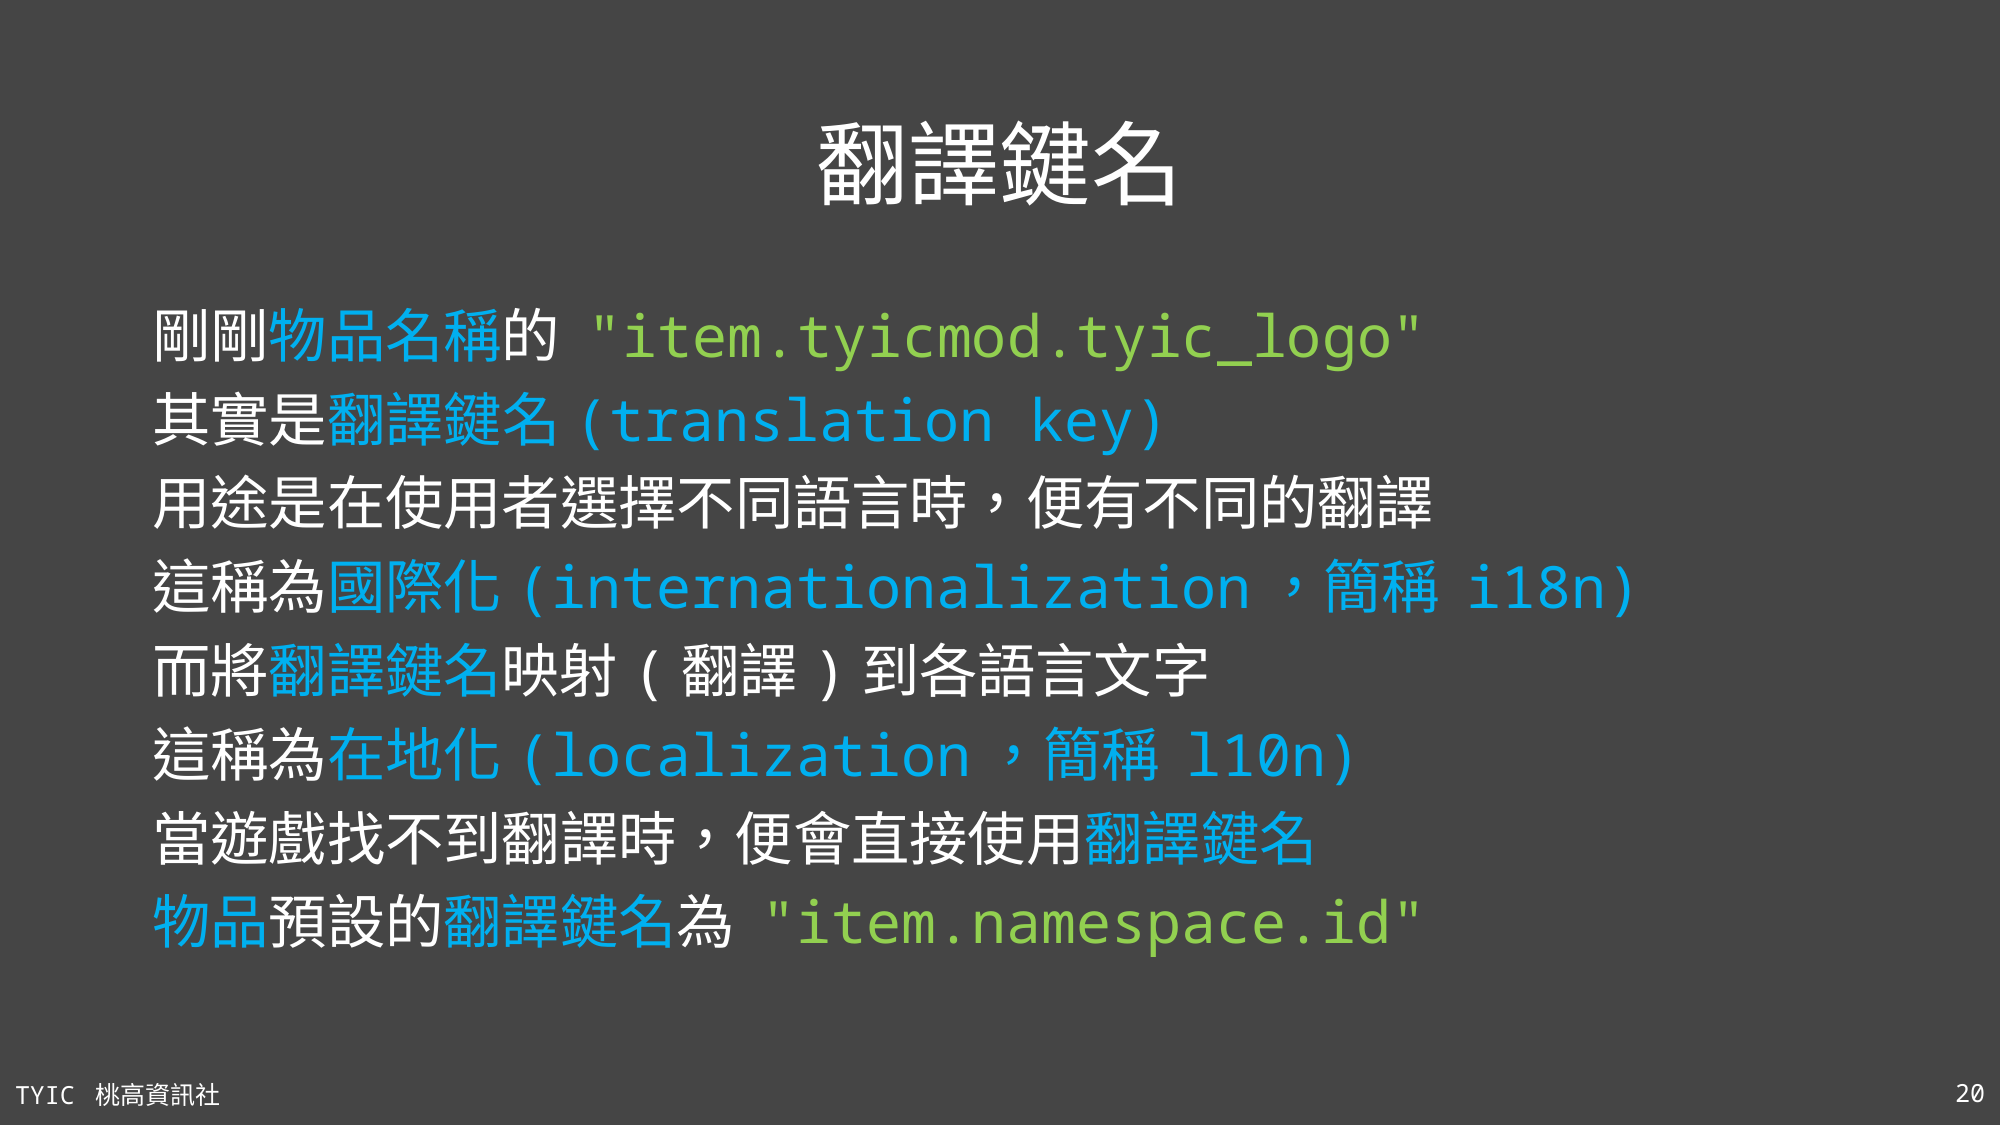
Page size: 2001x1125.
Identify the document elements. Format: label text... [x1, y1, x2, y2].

list 剛剛物品名稱的 "item.tyicmod.tyic_logo" 其實是翻譯鍵名(translation key) 用途是在使用者選擇不同語言時，便有不同的翻譯 這稱為國際化(internationalization，簡稱 i18n) 而將翻譯鍵名映射(翻譯)到各語言文字 這稱為在地化(localization，簡稱 l10n) 當遊戲找不到翻譯時，便會直接使用翻譯鍵名 物品預設的翻譯鍵名為 "item.namespace.id" [137, 299, 1863, 1014]
title 翻譯鍵名 [137, 59, 1863, 278]
